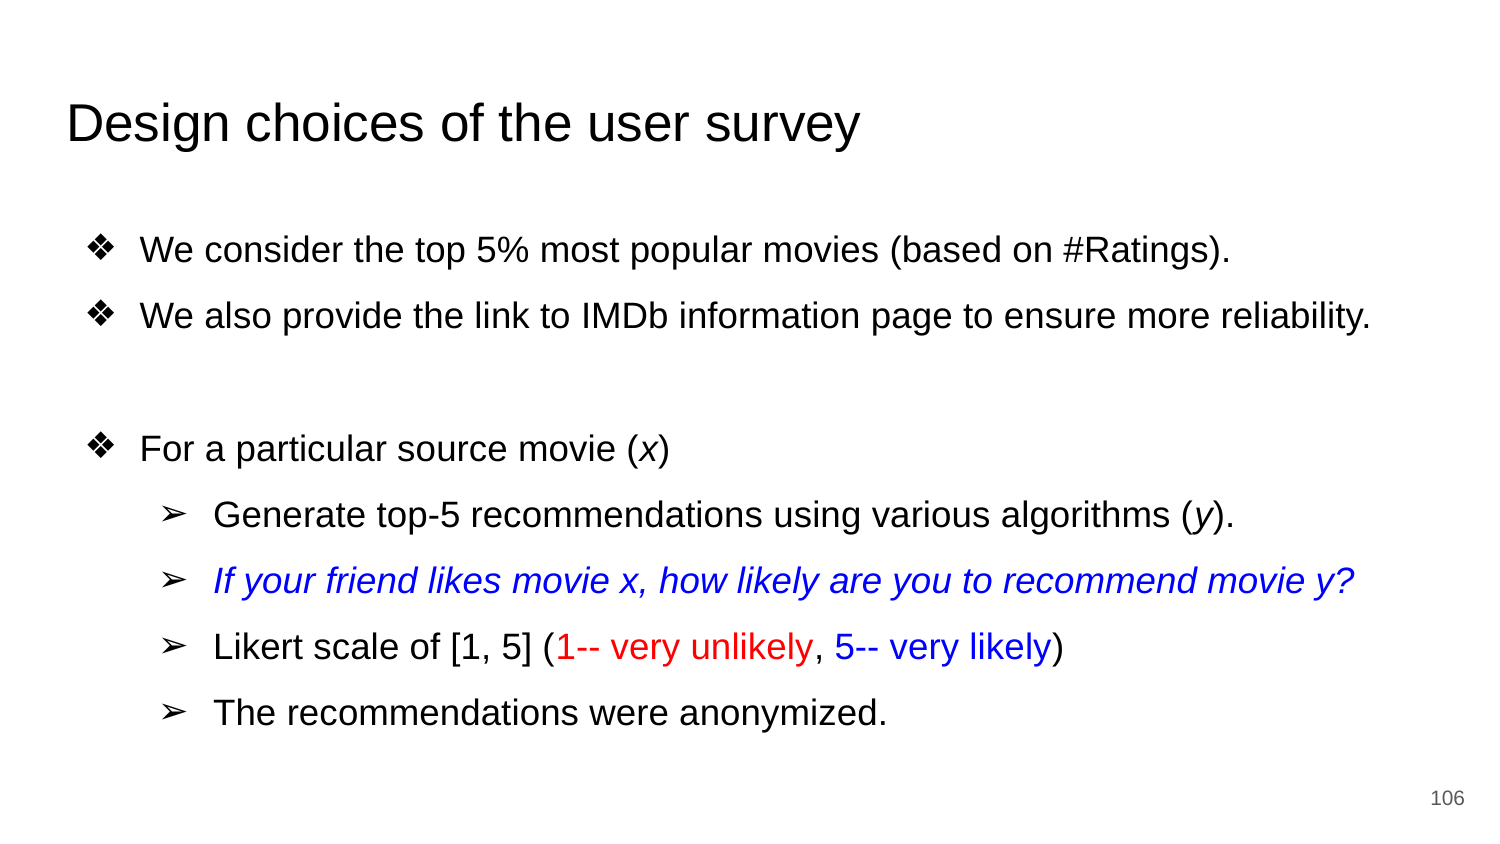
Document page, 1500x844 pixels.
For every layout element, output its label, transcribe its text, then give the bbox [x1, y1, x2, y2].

slide_number ‹#› [1389, 764, 1480, 830]
title Design choices of the user survey [51, 72, 1449, 167]
list We consider the top 5% most popular movies (based on #Ratings). We also provide the link to IMDb information page to ensure more reliability. For a particular source movie (x) Generate top-5 recommendations using various algorithms (y). If your friend likes movie x, how likely are you to recommend movie y? Likert scale of [1, 5] (1-- very unlikely, 5-- very likely) The recommendations were anonymized. [51, 189, 1449, 750]
